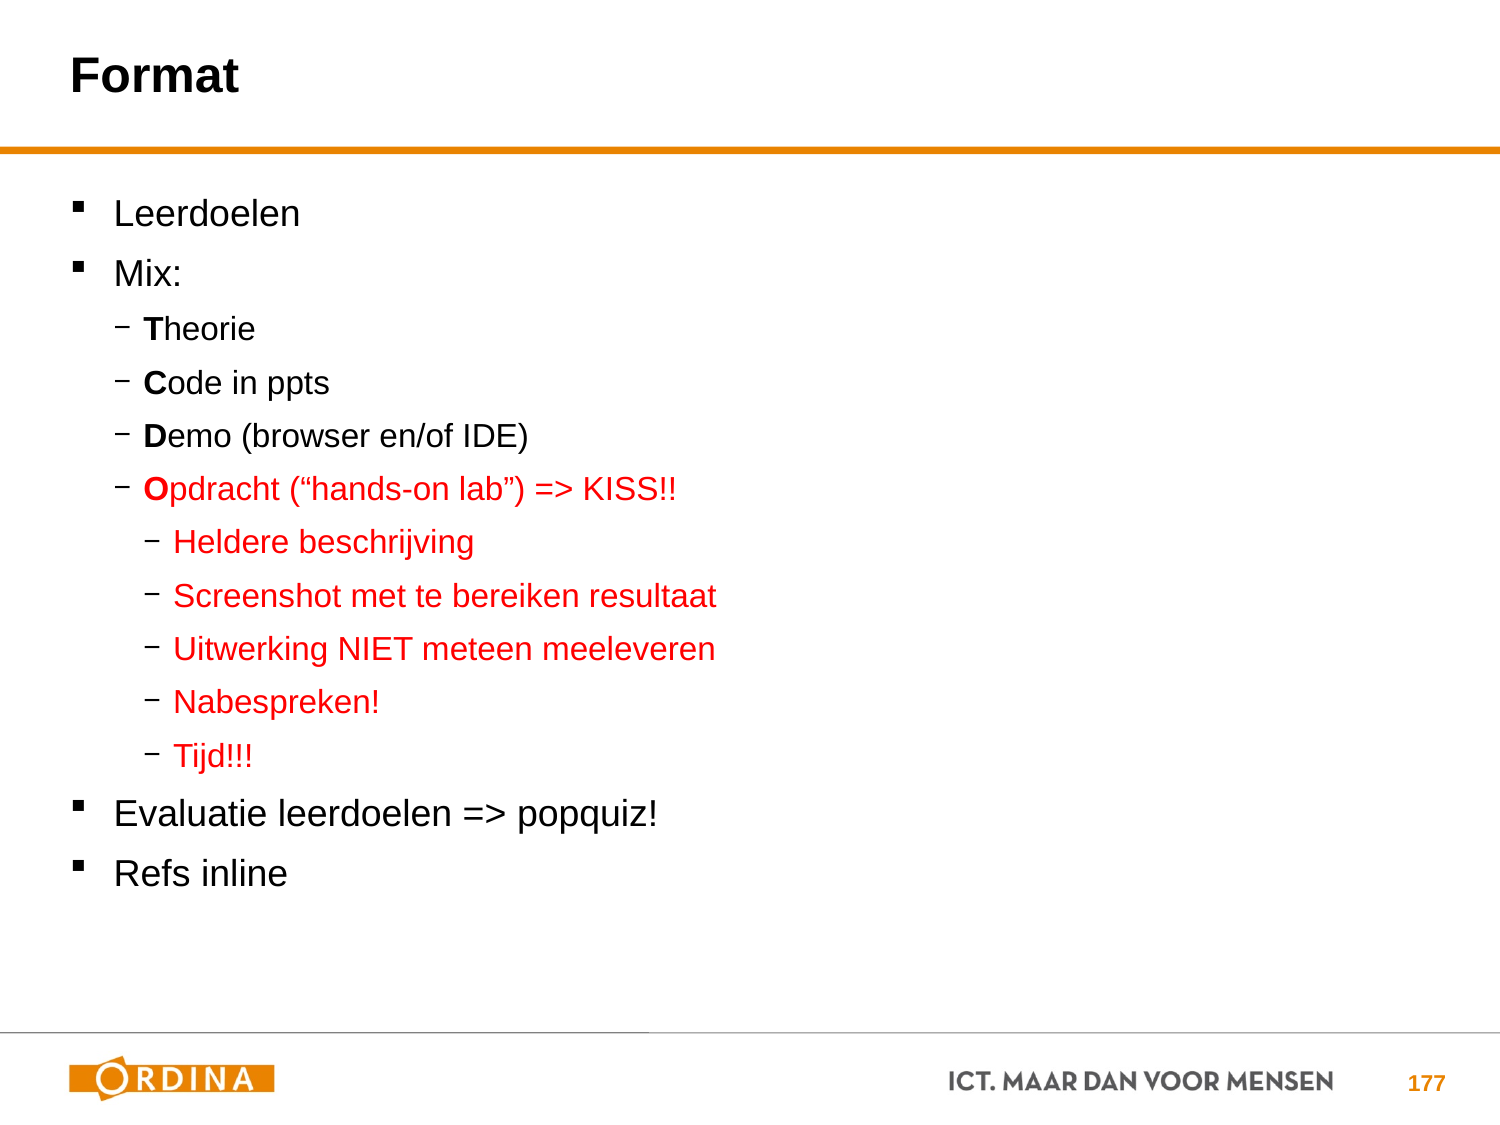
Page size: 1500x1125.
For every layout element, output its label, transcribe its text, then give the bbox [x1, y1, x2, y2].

picture [64, 1051, 279, 1105]
title Format [54, 0, 1397, 147]
list Leerdoelen Mix: Theorie Code in ppts Demo (browser en/of IDE) Opdracht (“hands-on lab”) => KISS!! Heldere beschrijving Screenshot met te bereiken resultaat Uitwerking NIET meteen meeleveren Nabespreken! Tijd!!! Evaluatie leerdoelen => popquiz! Refs inline [54, 181, 1462, 1038]
picture [941, 1061, 1340, 1100]
slide_number 177 [1354, 1060, 1462, 1112]
